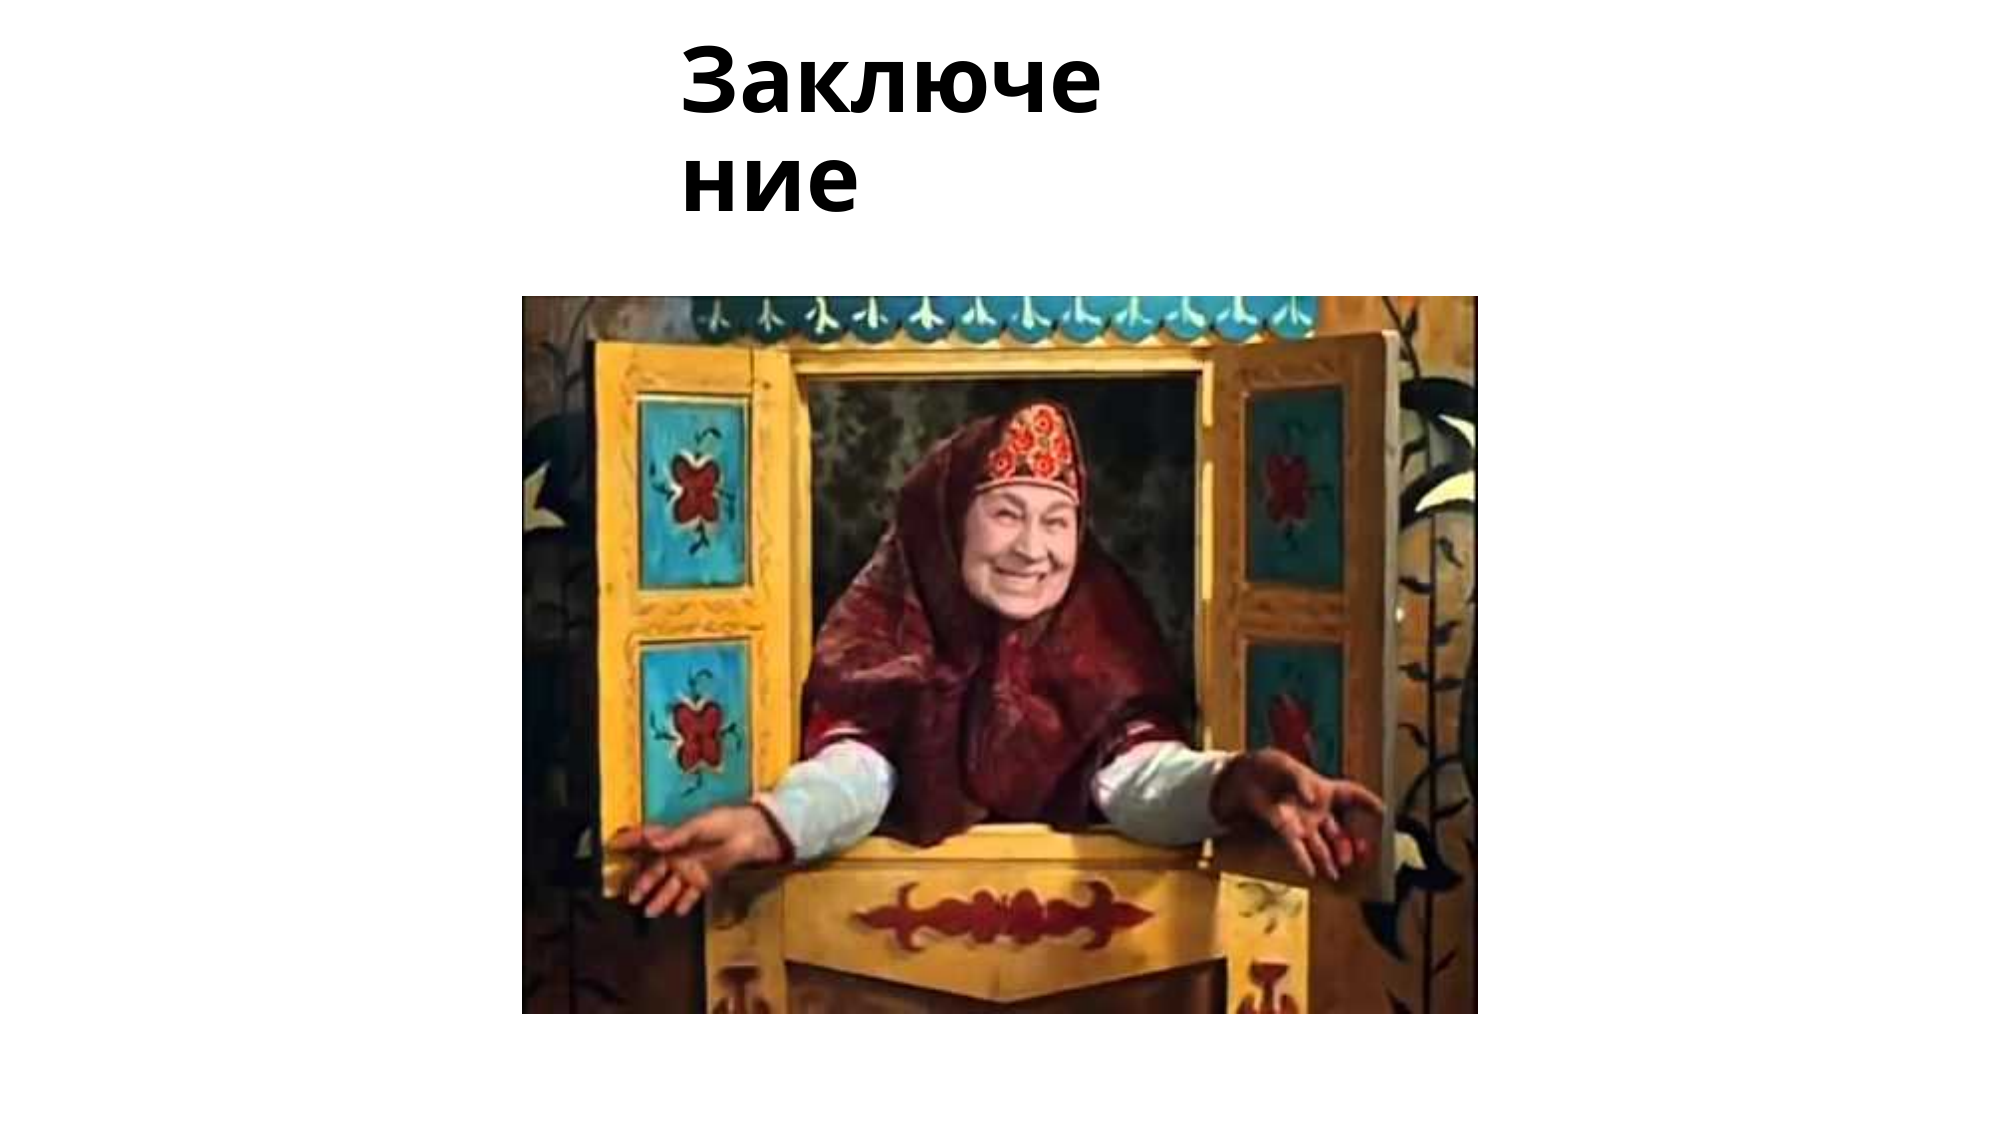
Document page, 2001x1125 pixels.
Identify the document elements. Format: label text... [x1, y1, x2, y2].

title Заключение [664, 79, 1162, 296]
picture [522, 296, 1478, 1014]
